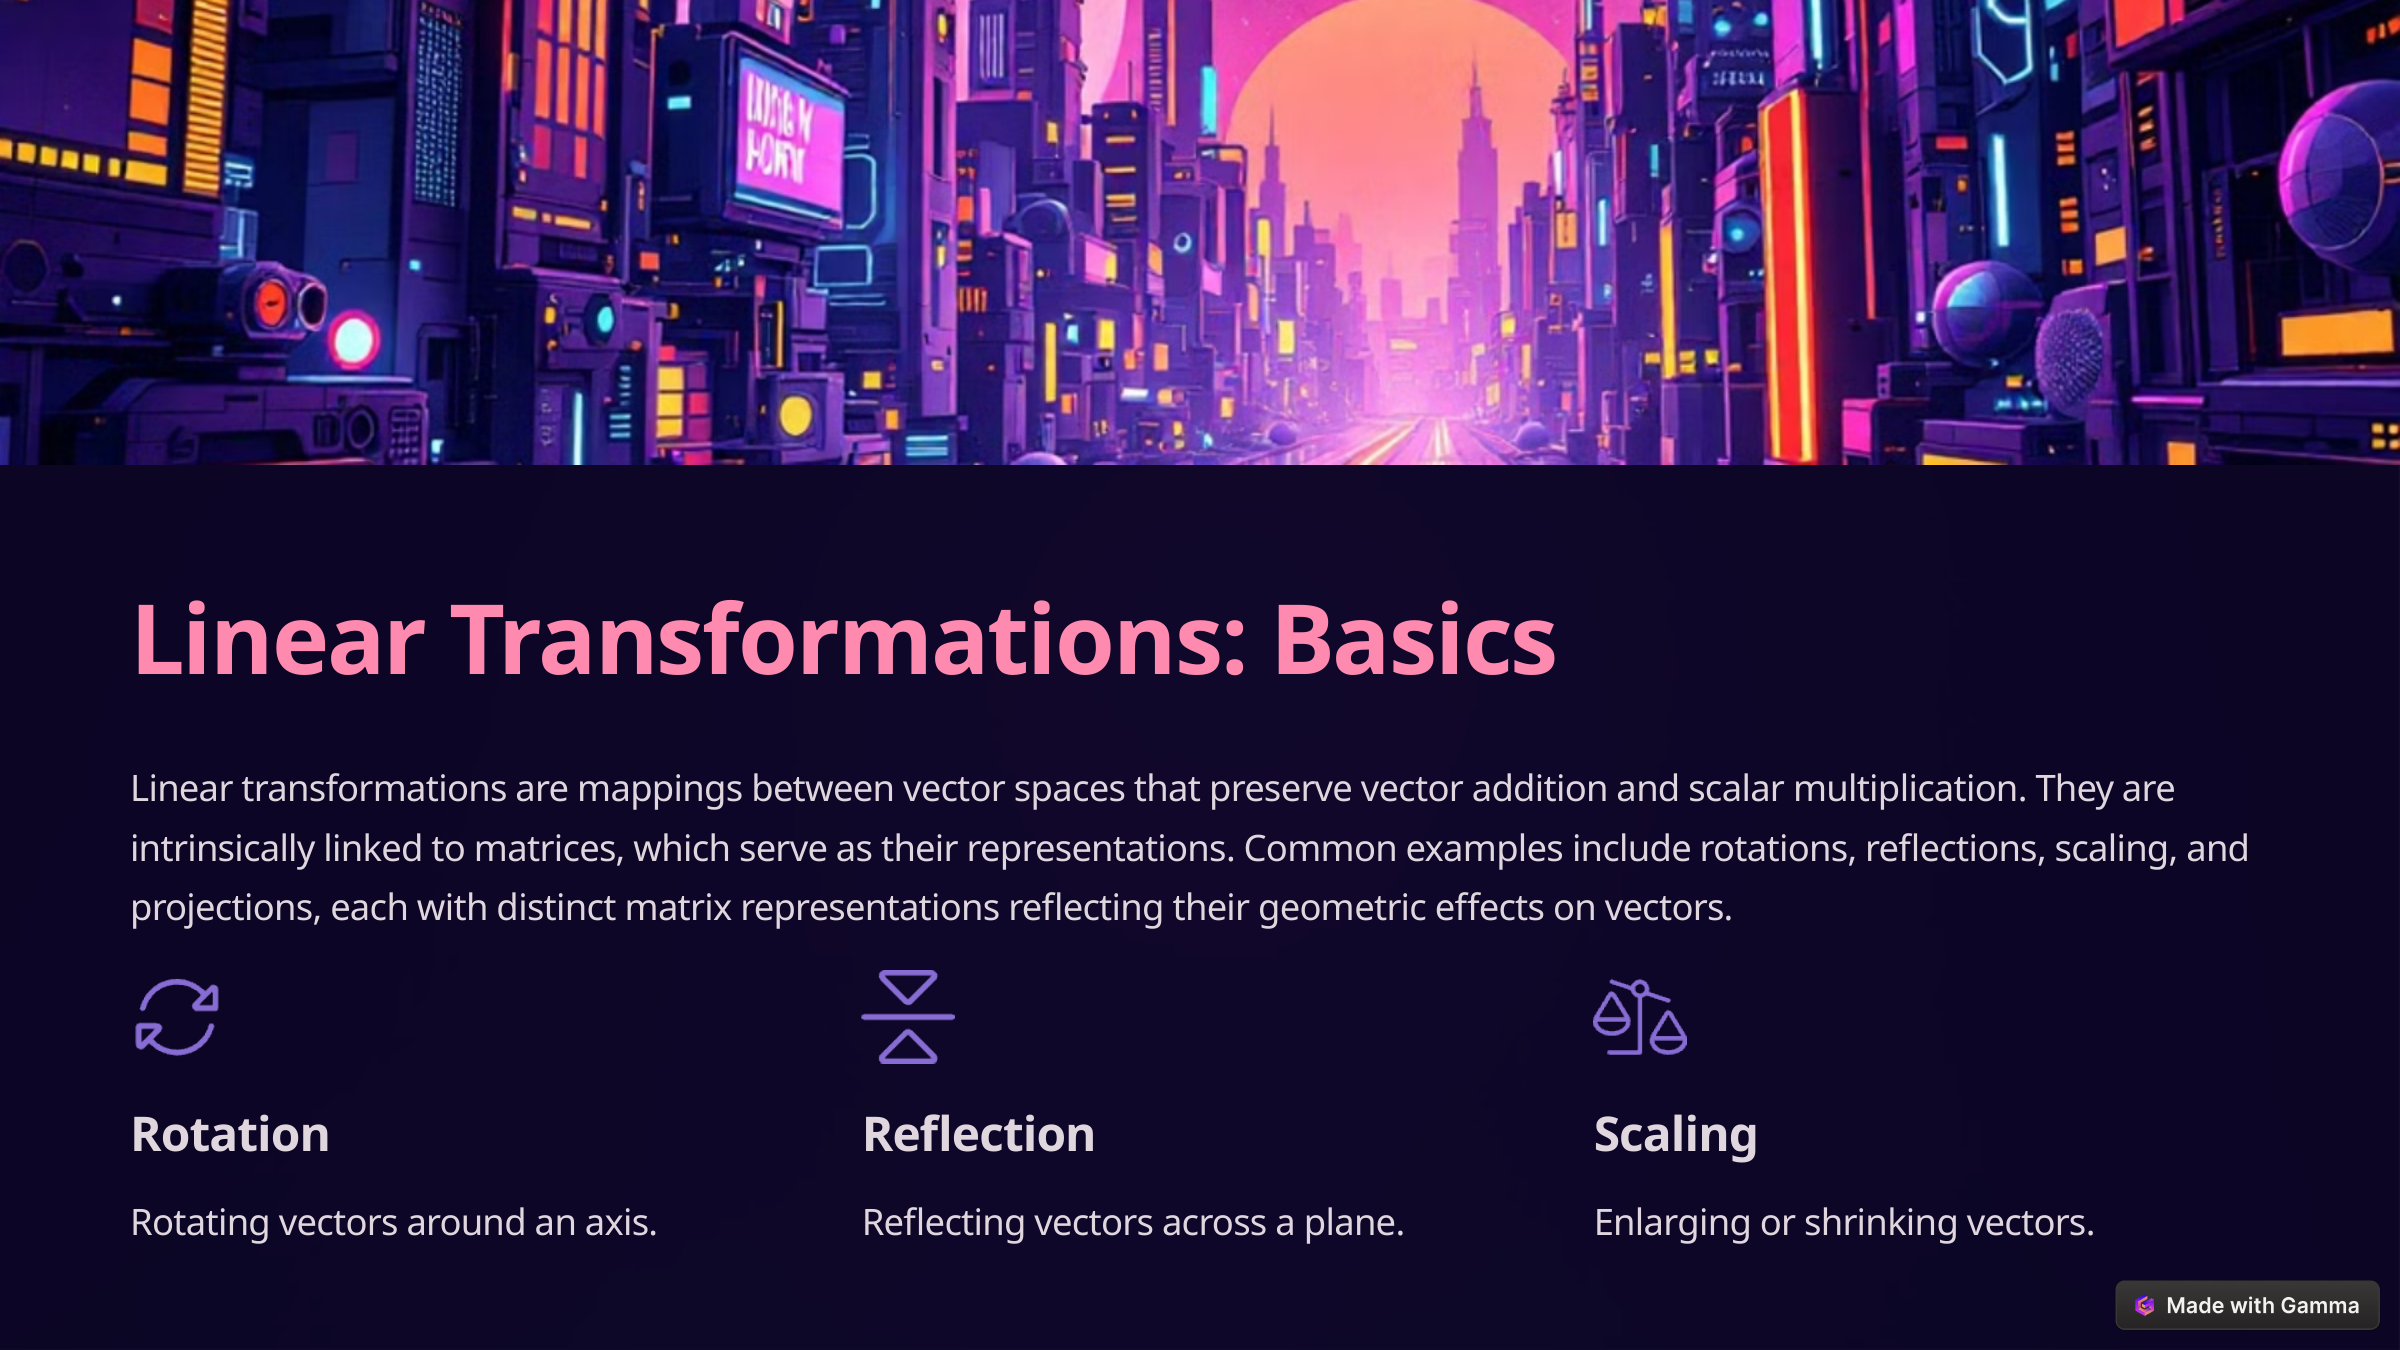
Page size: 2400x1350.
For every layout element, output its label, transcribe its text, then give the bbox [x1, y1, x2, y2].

text_box Scaling [1593, 1100, 2083, 1162]
text_box Reflection [861, 1100, 1351, 1162]
picture [861, 970, 955, 1064]
picture [2106, 1271, 2389, 1339]
text_box Reflecting vectors across a plane. [861, 1183, 1538, 1244]
text_box Enlarging or shrinking vectors. [1593, 1183, 2270, 1244]
text_box Rotating vectors around an axis. [130, 1183, 807, 1244]
text_box Rotation [130, 1100, 619, 1162]
text_box Linear transformations are mappings between vector spaces that preserve vector addition and scalar multiplication. They are intrinsically linked to matrices, which serve as their representations. Common examples include rotations, reflections, scaling, and projections, each with distinct matrix representations reflecting their geometric effects on vectors. [130, 749, 2270, 929]
picture [130, 970, 224, 1064]
picture [1593, 970, 1687, 1064]
text_box Linear Transformations: Basics [130, 571, 1472, 694]
picture [0, 0, 2400, 466]
